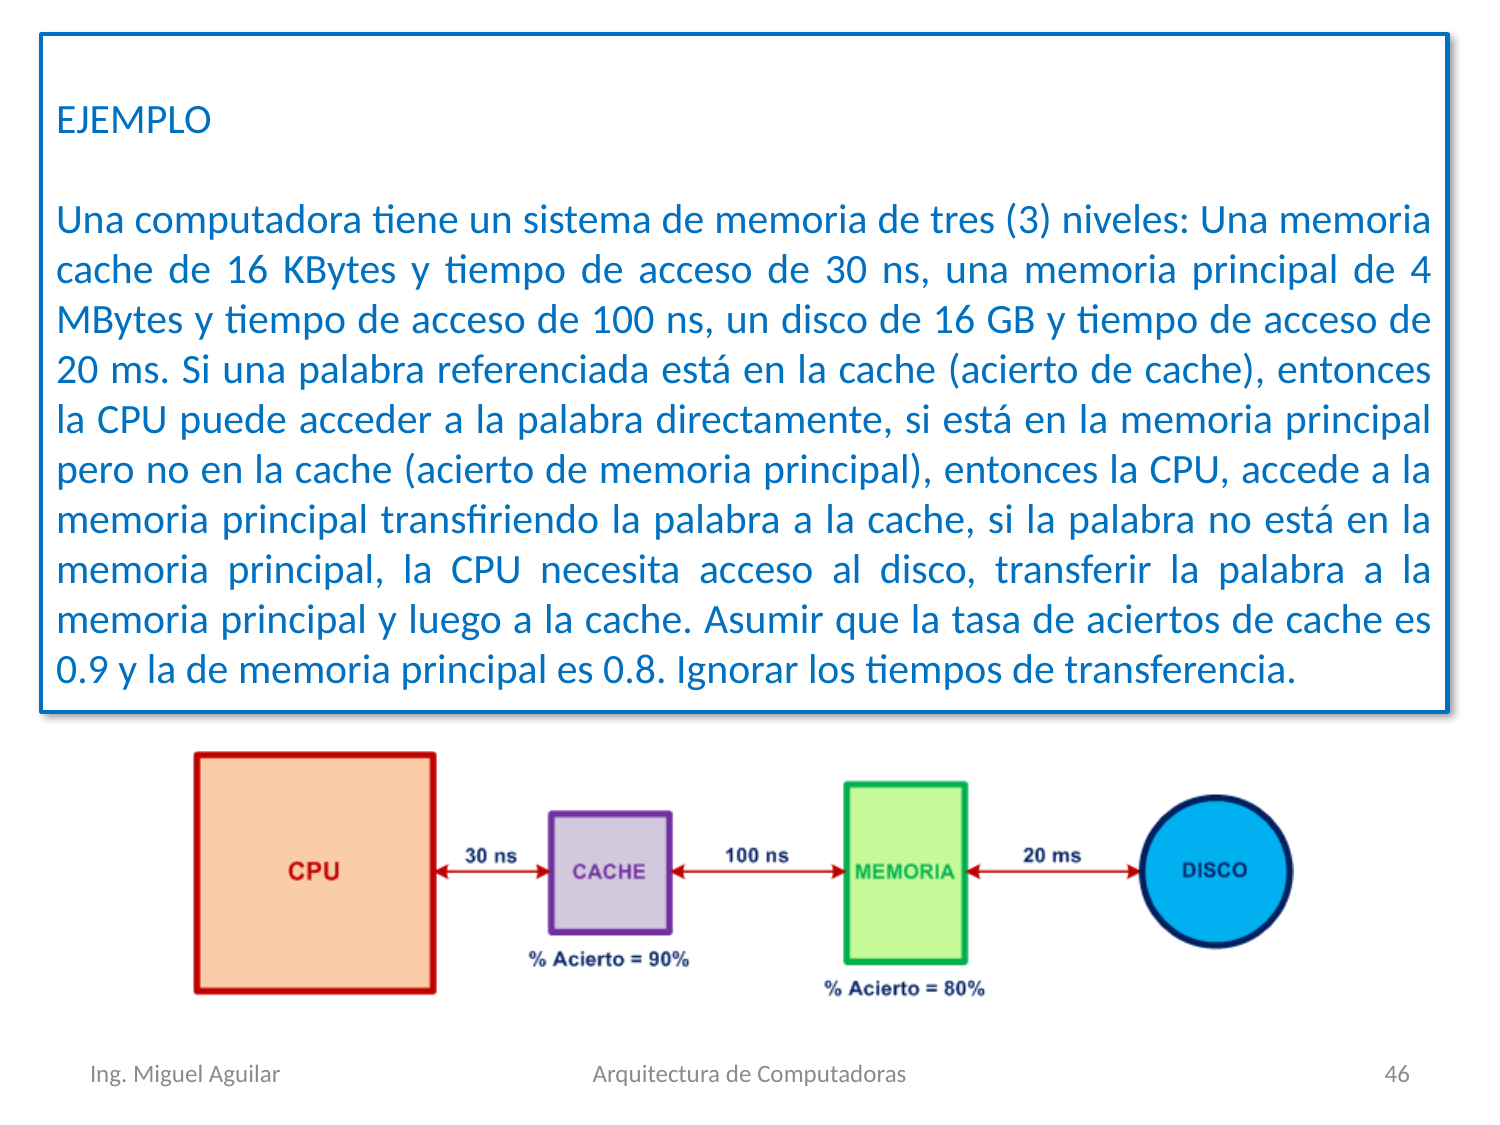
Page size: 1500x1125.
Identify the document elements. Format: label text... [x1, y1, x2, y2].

text_box EJEMPLO Una computadora tiene un sistema de memoria de tres (3) niveles: Una memoria cache de 16 KBytes y tiempo de acceso de 30 ns, una memoria principal de 4 MBytes y tiempo de acceso de 100 ns, un disco de 16 GB y tiempo de acceso de 20 ms. Si una palabra referenciada está en la cache (acierto de cache), entonces la CPU puede acceder a la palabra directamente, si está en la memoria principal pero no en la cache (acierto de memoria principal), entonces la CPU, accede a la memoria principal transfiriendo la palabra a la cache, si la palabra no está en la memoria principal, la CPU necesita acceso al disco, transferir la palabra a la memoria principal y luego a la cache. Asumir que la tasa de aciertos de cache es 0.9 y la de memoria principal es 0.8. Ignorar los tiempos de transferencia. [39, 32, 1450, 714]
footer Arquitectura de Computadoras [512, 1042, 988, 1103]
slide_number 46 [1074, 1042, 1425, 1103]
picture [193, 751, 1294, 1004]
slide_number Ing. Miguel Aguilar [75, 1042, 425, 1103]
